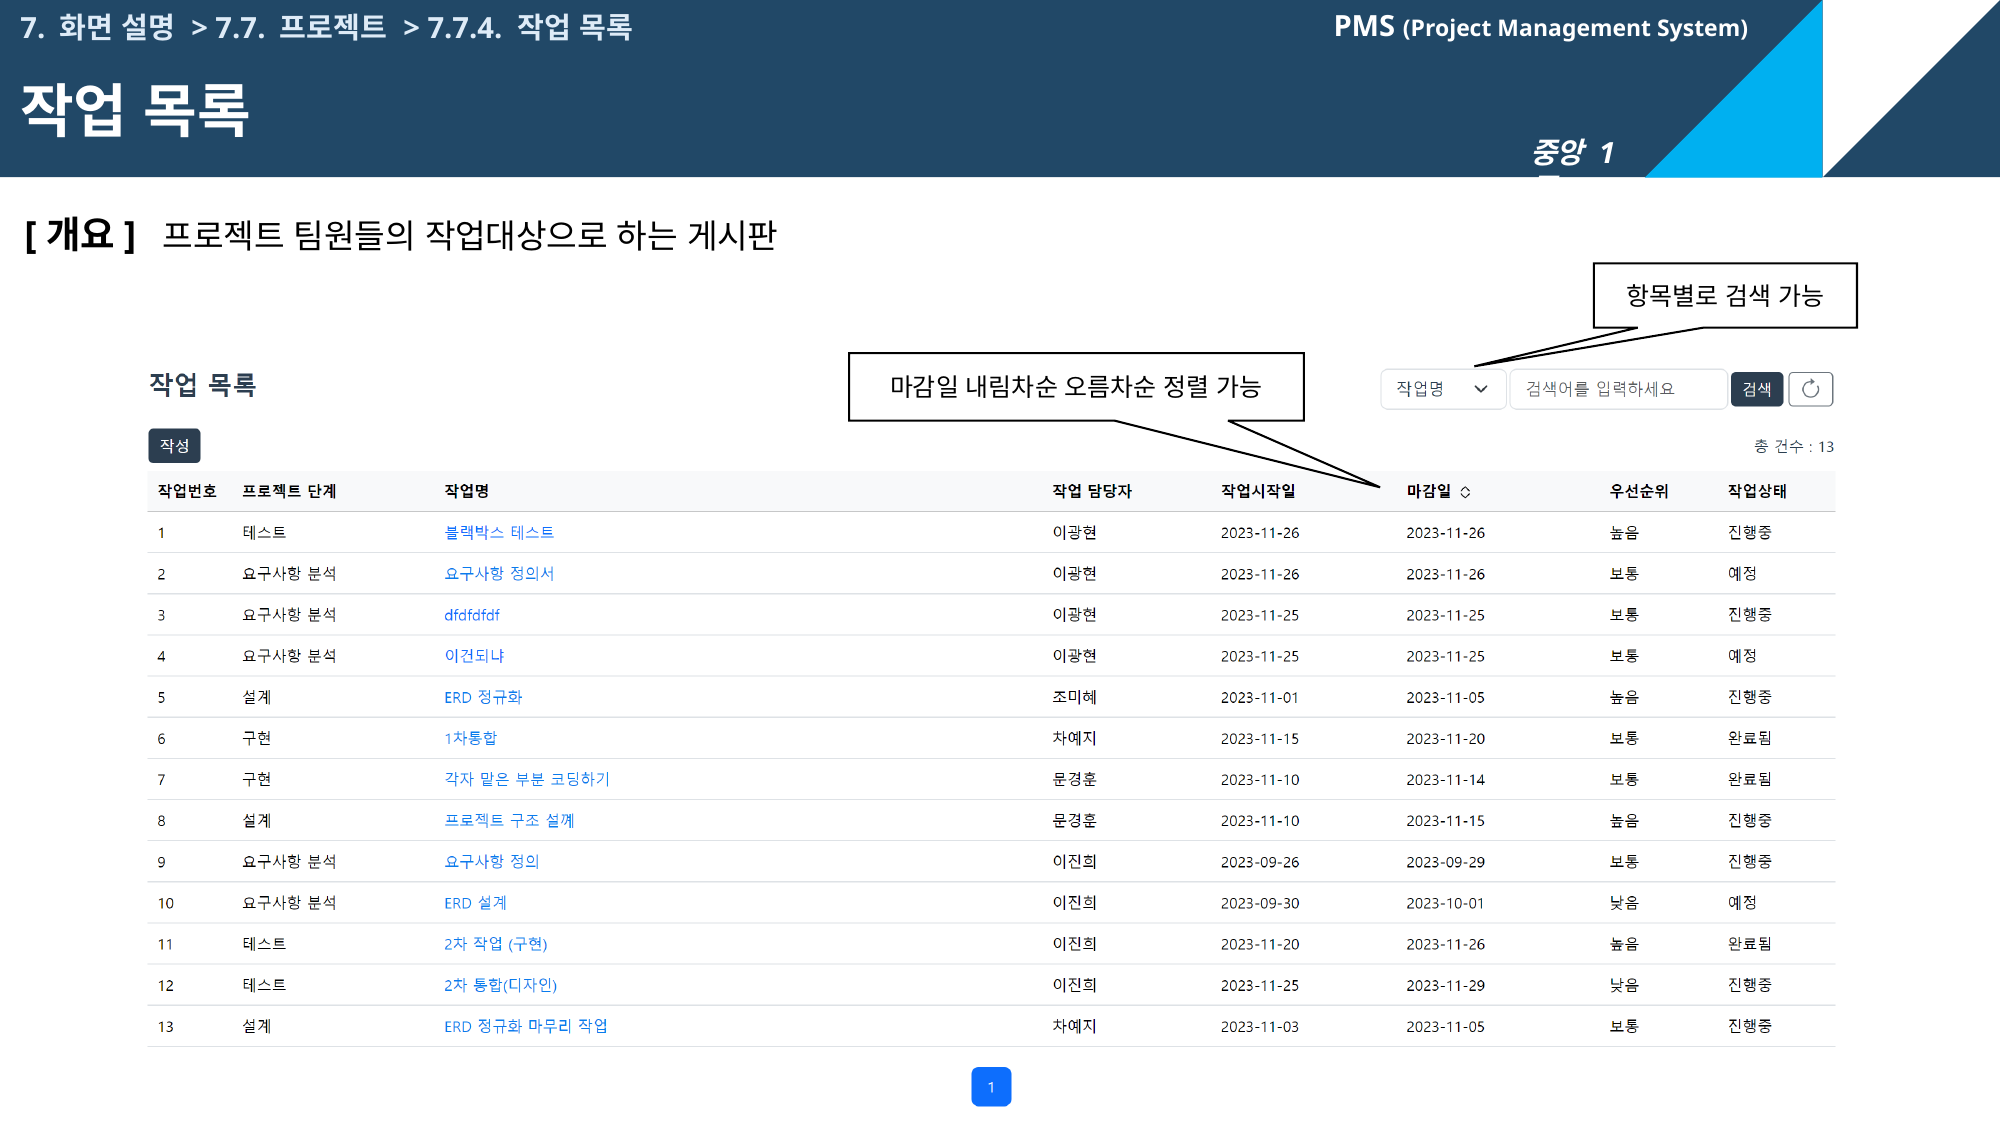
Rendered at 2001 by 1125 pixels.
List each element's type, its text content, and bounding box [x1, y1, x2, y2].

list 작업 목록 [5, 58, 1285, 169]
list 7. 화면 설명 > 7.7. 프로젝트 > 7.7.4. 작업 목록 [5, 1, 1245, 58]
text_box 항목별로 검색 가능 [1475, 262, 1859, 365]
text_box 마감일 내림차순 오름차순 정렬 가능 [848, 352, 1305, 365]
text_box [개요] 프로젝트 팀원들의 작업대상으로 하는 게시판 [0, 203, 1041, 264]
picture [142, 365, 1857, 1125]
